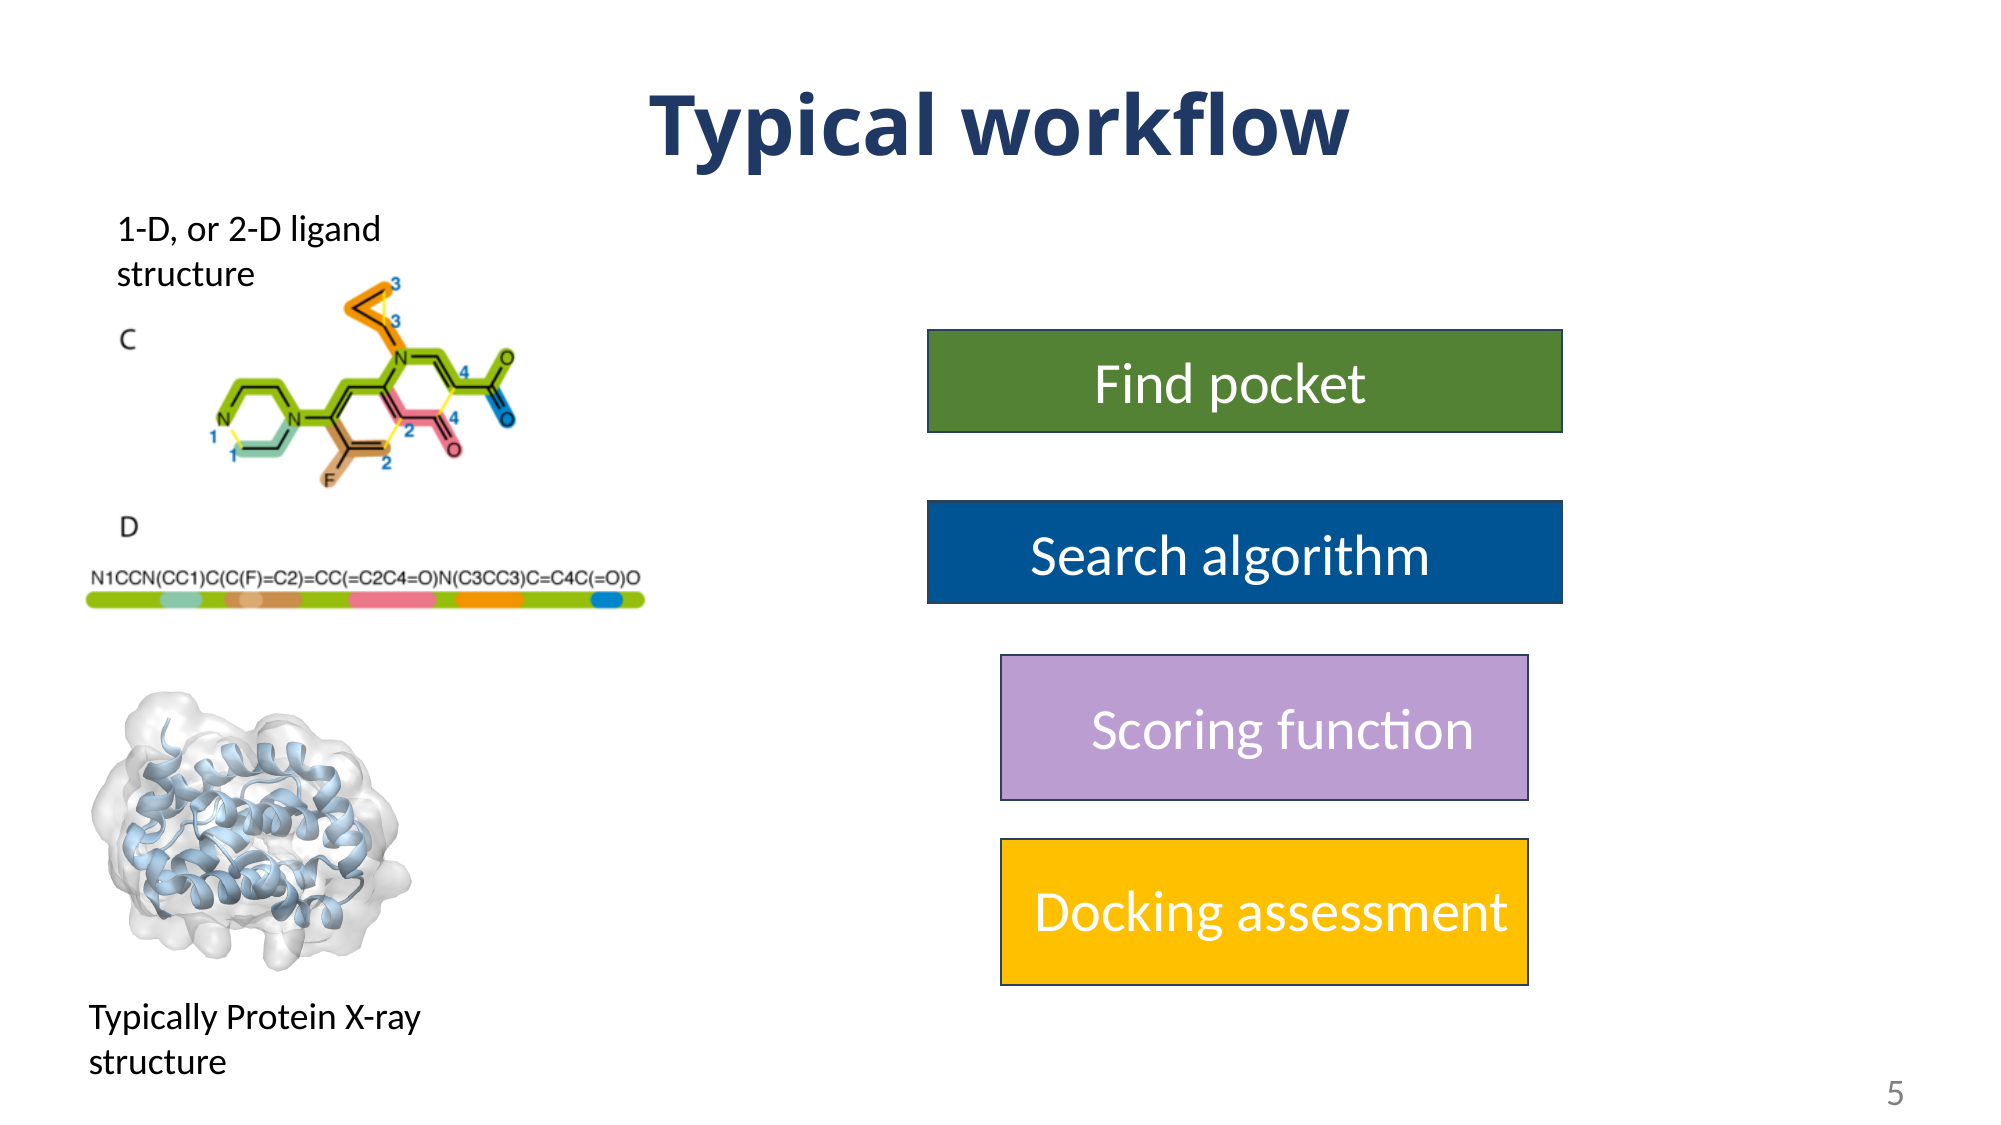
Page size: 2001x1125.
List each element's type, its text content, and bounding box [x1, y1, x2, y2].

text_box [1193, 699, 1296, 870]
text_box 5 [1881, 1064, 1945, 1117]
picture [73, 249, 646, 633]
title Typical workflow [137, 59, 1863, 197]
text_box Typically Protein X-ray structure [73, 984, 488, 1090]
text_box Docking assessment [1019, 865, 1525, 951]
text_box Scoring function [1296, 683, 1490, 769]
text_box [1000, 654, 1193, 801]
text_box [1193, 64, 1296, 699]
text_box [1296, 654, 1529, 801]
picture [73, 661, 434, 985]
text_box [1000, 838, 1529, 986]
text_box 1-D, or 2-D ligand structure [101, 196, 488, 249]
text_box Scoring function [1076, 683, 1193, 769]
